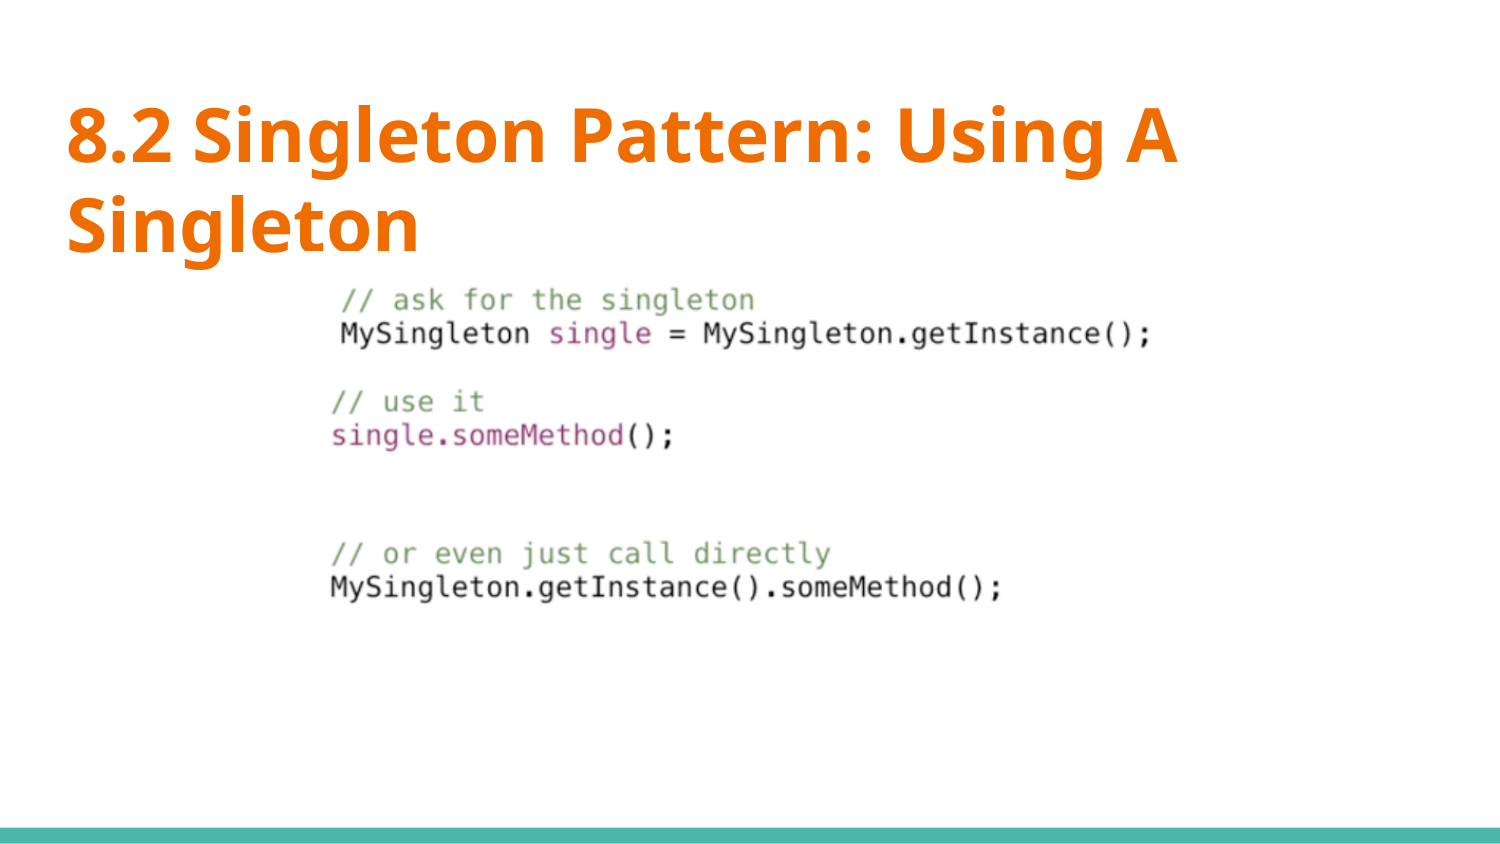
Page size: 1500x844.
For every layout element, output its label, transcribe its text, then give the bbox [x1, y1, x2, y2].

picture [302, 251, 1197, 706]
title 8.2 Singleton Pattern: Using A Singleton [51, 72, 1449, 189]
